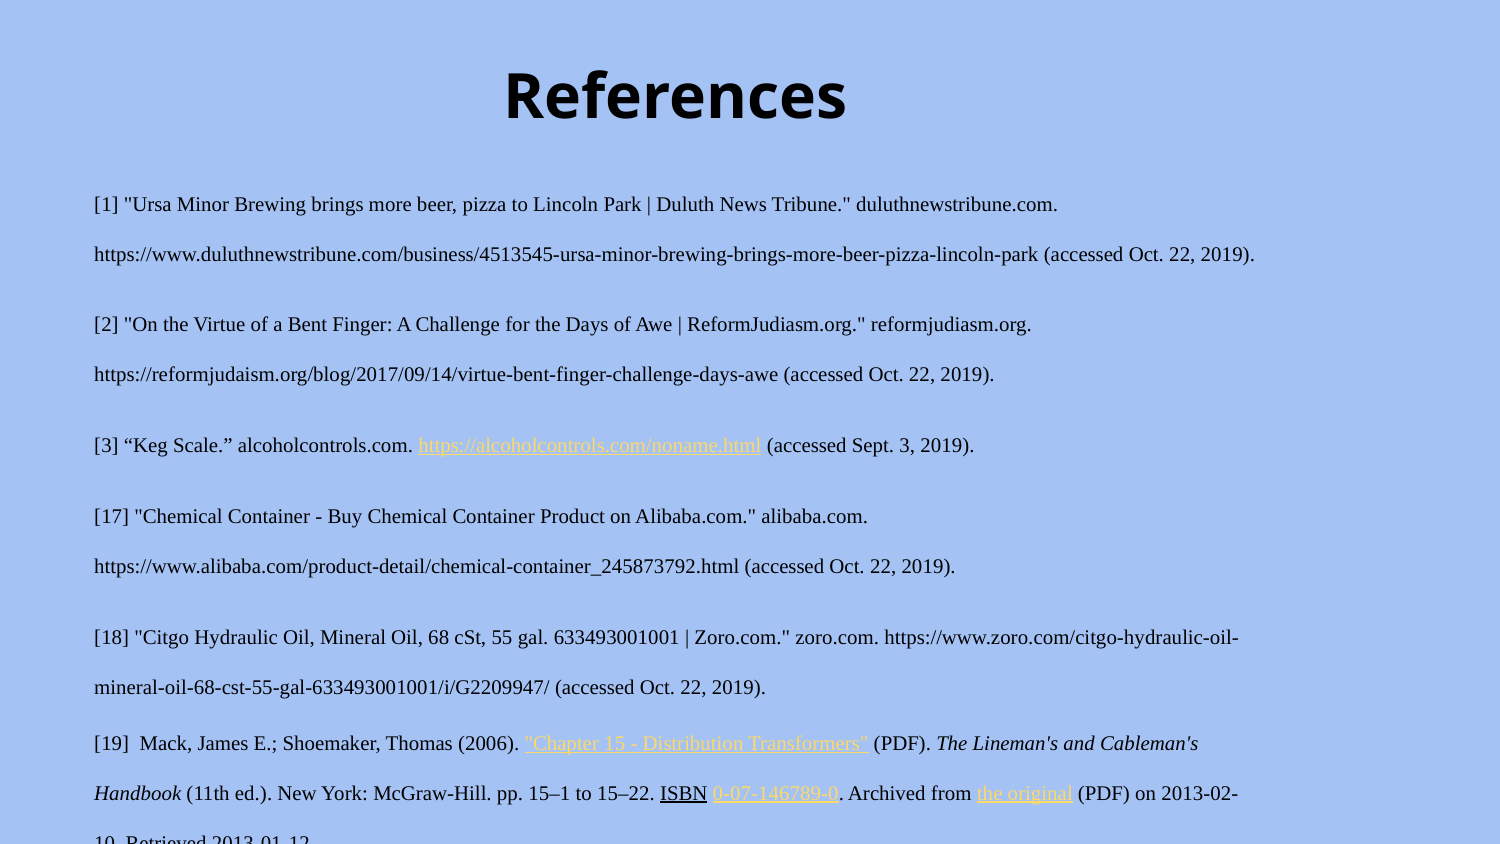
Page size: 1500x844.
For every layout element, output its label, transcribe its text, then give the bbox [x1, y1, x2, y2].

title References [0, 41, 1375, 136]
text_box [1] "Ursa Minor Brewing brings more beer, pizza to Lincoln Park | Duluth News Tribune." duluthnewstribune.com. https://www.duluthnewstribune.com/business/4513545-ursa-minor-brewing-brings-more-beer-pizza-lincoln-park (accessed Oct. 22, 2019). [2] "On the Virtue of a Bent Finger: A Challenge for the Days of Awe | ReformJudiasm.org." reformjudiasm.org. https://reformjudaism.org/blog/2017/09/14/virtue-bent-finger-challenge-days-awe (accessed Oct. 22, 2019). [3] “Keg Scale.” alcoholcontrols.com. https://alcoholcontrols.com/noname.html (accessed Sept. 3, 2019). [17] "Chemical Container - Buy Chemical Container Product on Alibaba.com." alibaba.com. https://www.alibaba.com/product-detail/chemical-container_245873792.html (accessed Oct. 22, 2019). [18] "Citgo Hydraulic Oil, Mineral Oil, 68 cSt, 55 gal. 633493001001 | Zoro.com." zoro.com. https://www.zoro.com/citgo-hydraulic-oil-mineral-oil-68-cst-55-gal-633493001001/i/G2209947/ (accessed Oct. 22, 2019). [19] Mack, James E.; Shoemaker, Thomas (2006). "Chapter 15 - Distribution Transformers" (PDF). The Lineman's and Cableman's Handbook (11th ed.). New York: McGraw-Hill. pp. 15–1 to 15–22. ISBN 0-07-146789-0. Archived from the original (PDF) on 2013-02-10. Retrieved 2013-01-12 [79, 150, 1273, 829]
